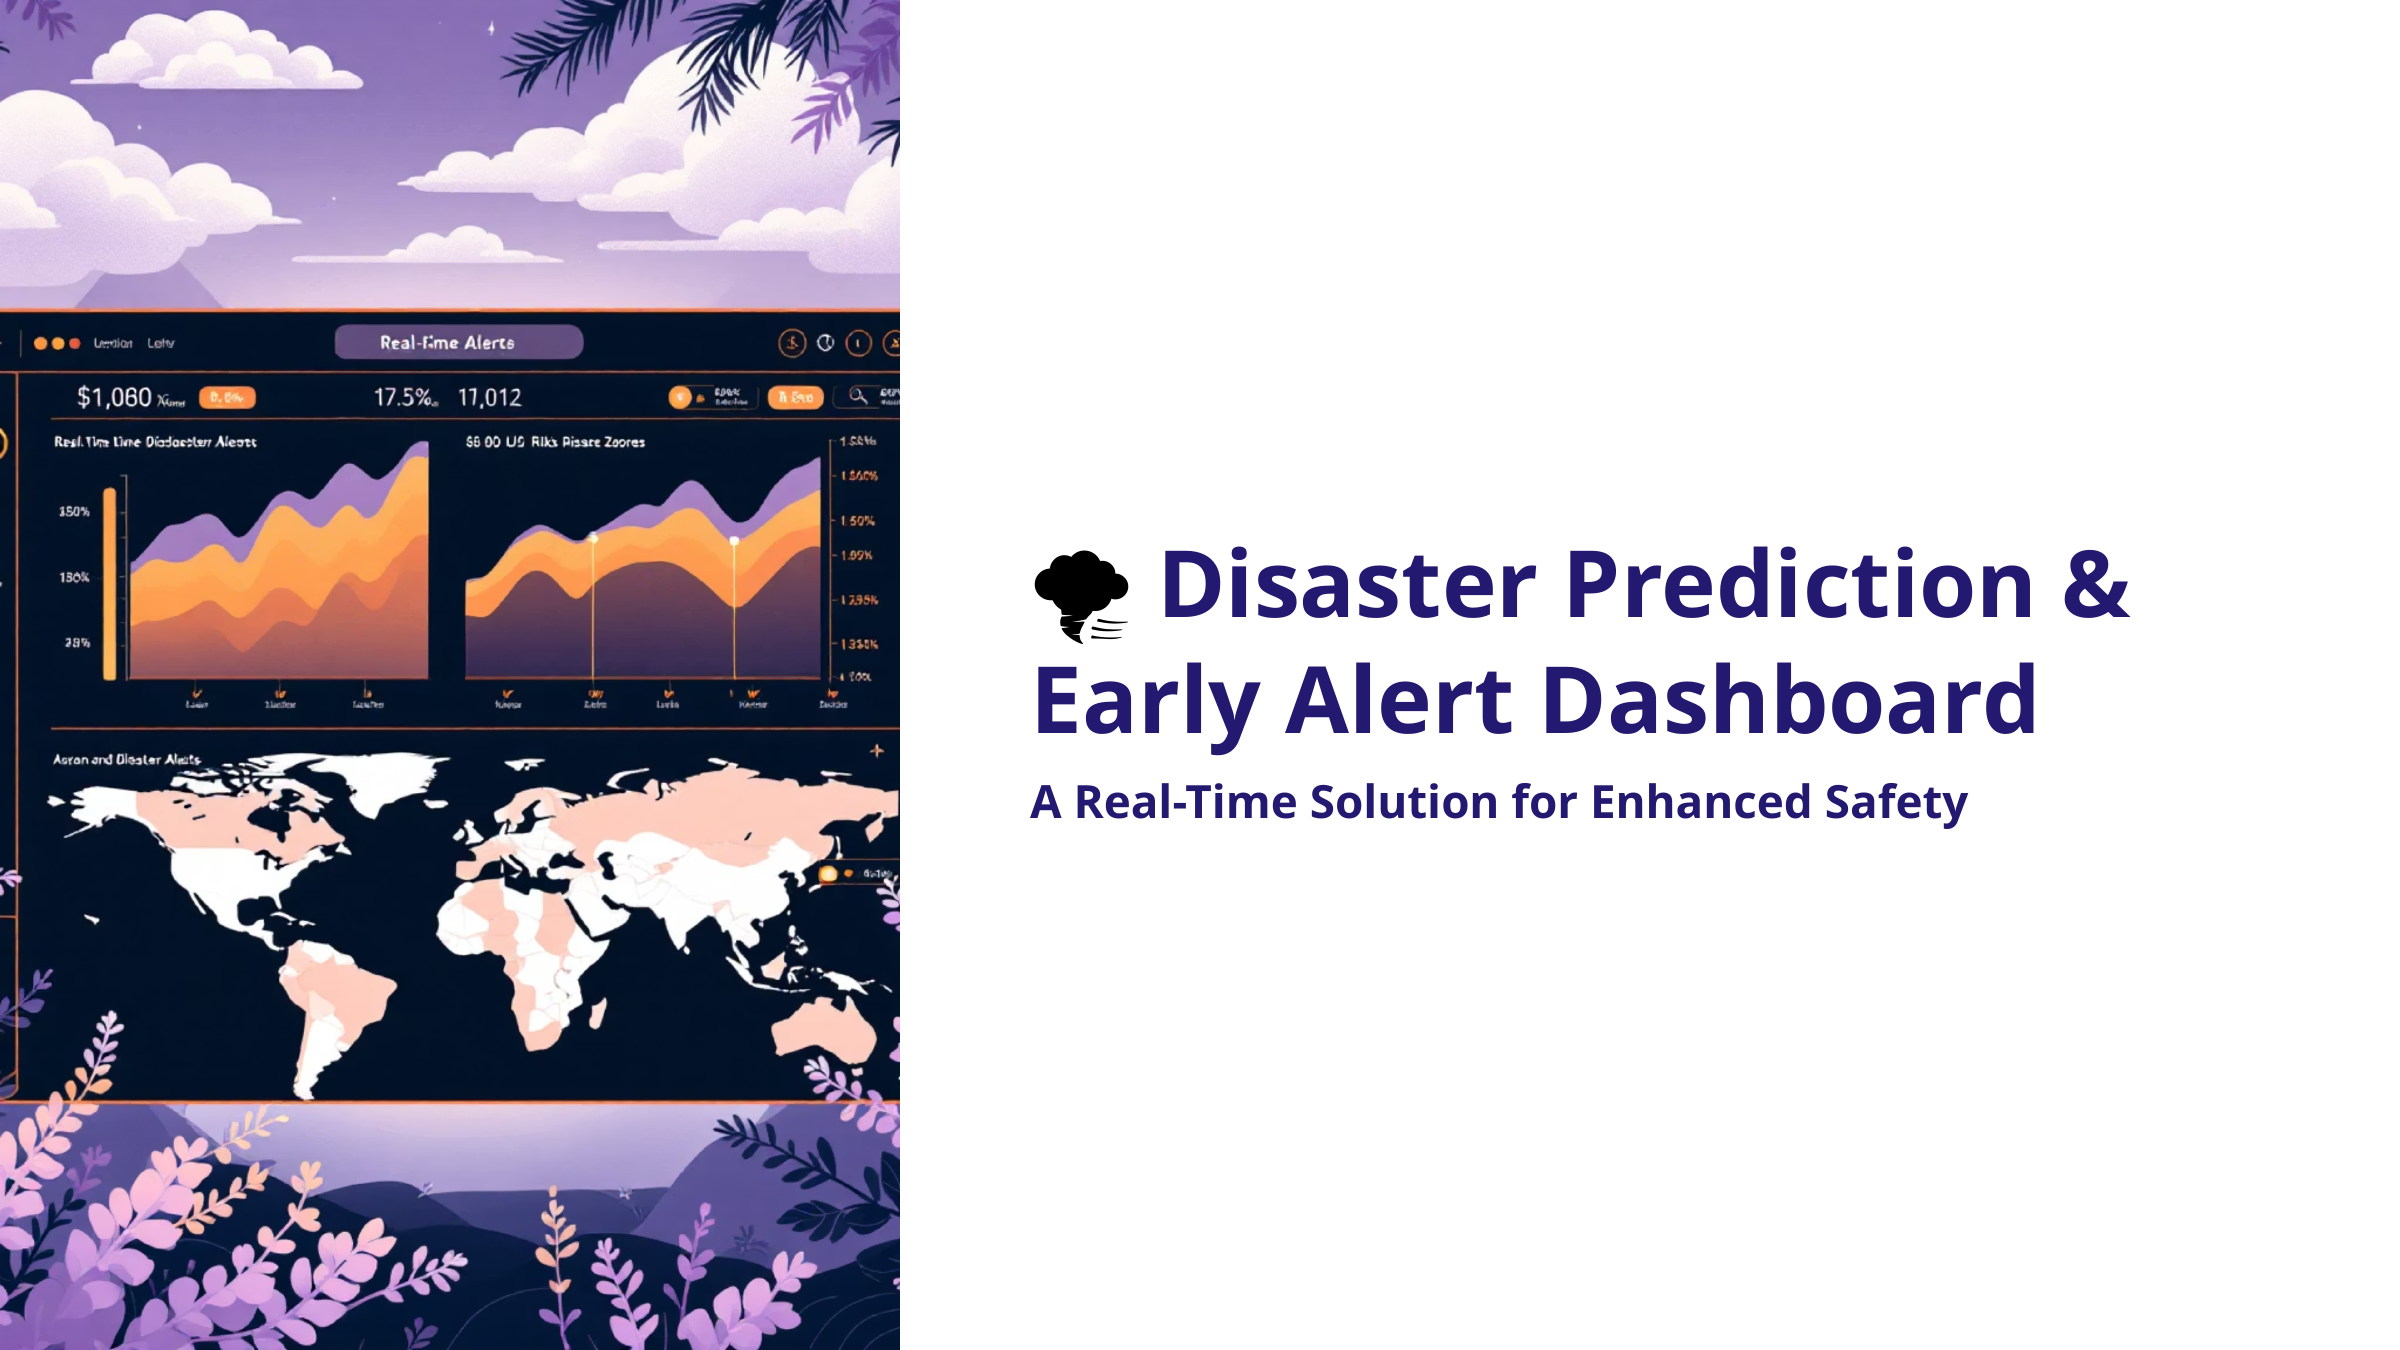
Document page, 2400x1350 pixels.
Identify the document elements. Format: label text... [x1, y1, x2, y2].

picture [0, 0, 900, 1350]
text_box A Real-Time Solution for Enhanced Safety [1030, 770, 1939, 829]
text_box 🌪 Disaster Prediction & Early Alert Dashboard [1030, 520, 2270, 756]
